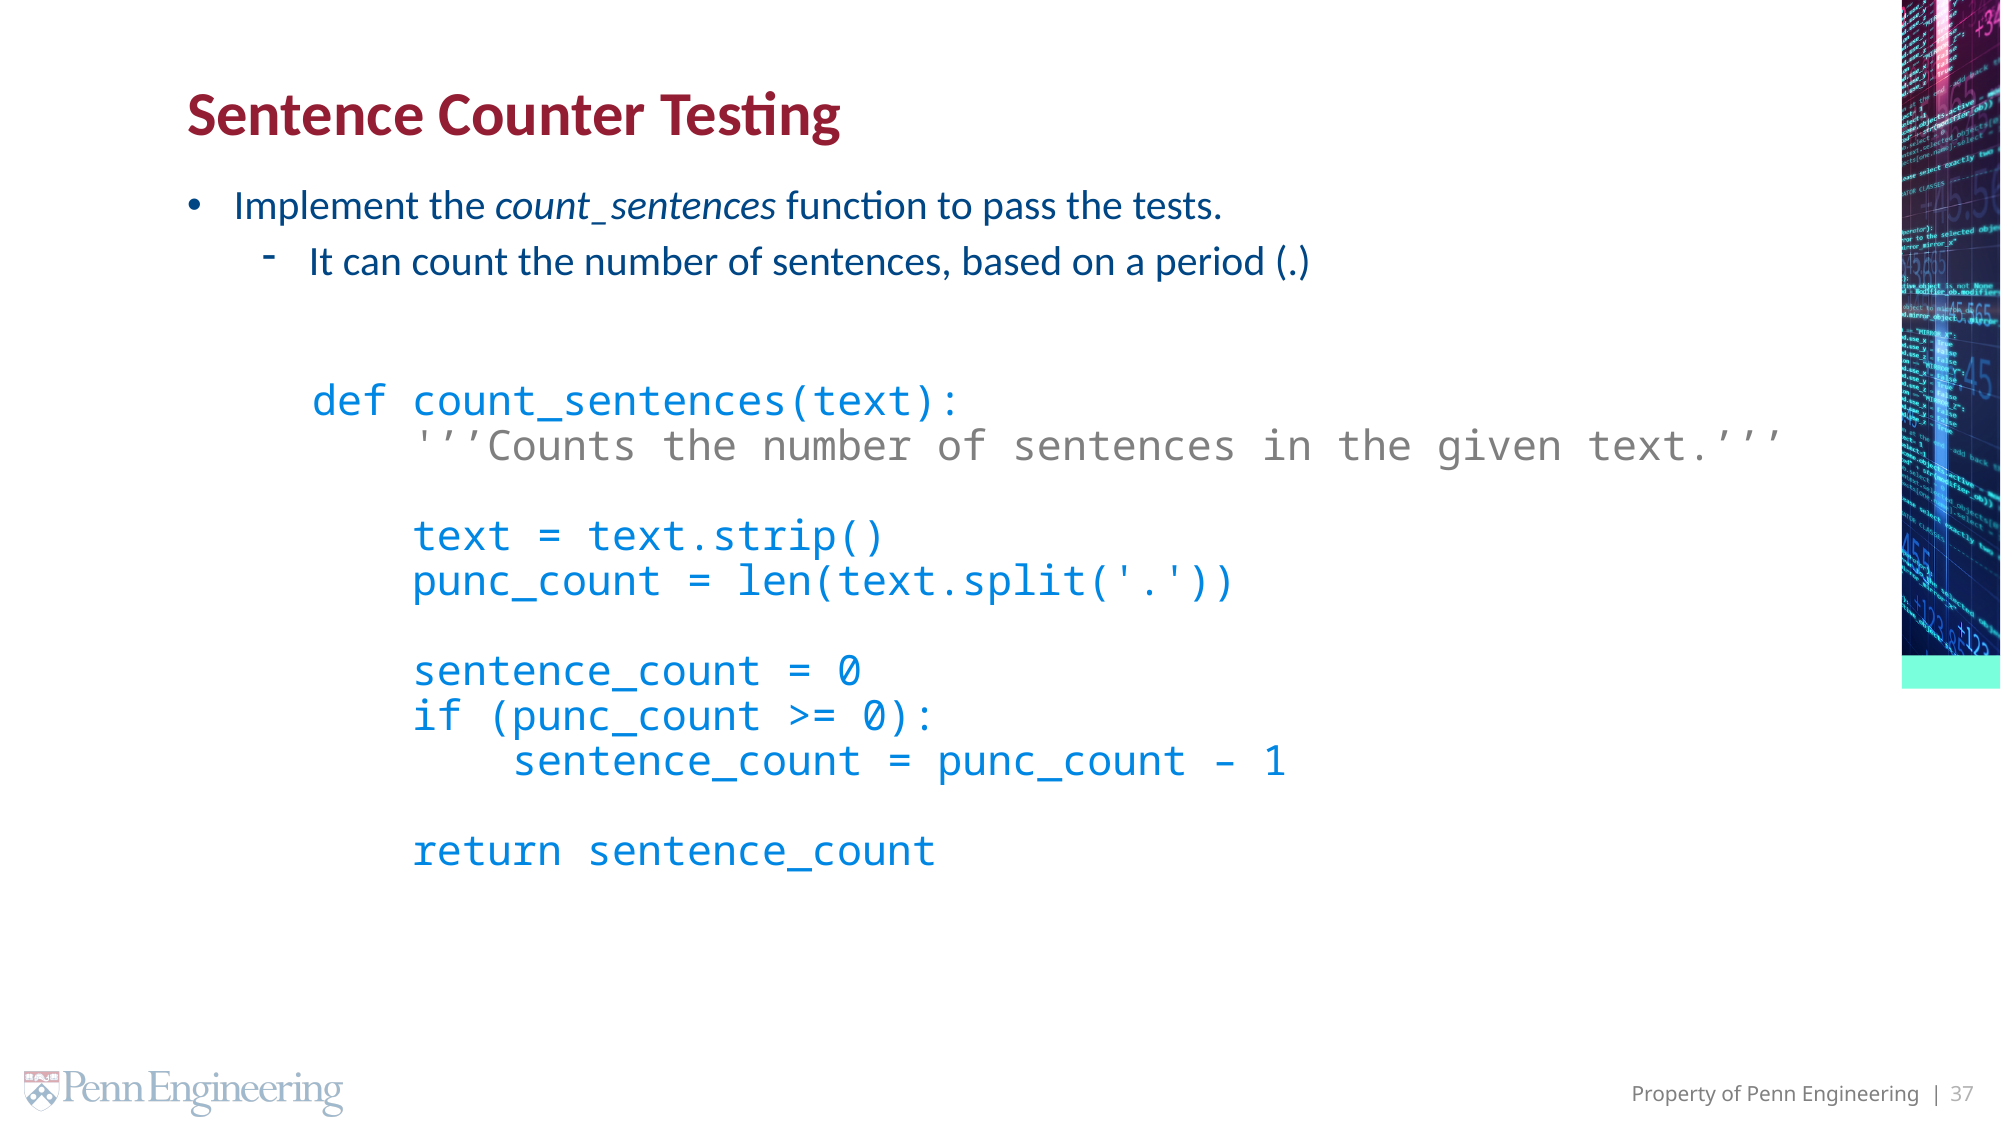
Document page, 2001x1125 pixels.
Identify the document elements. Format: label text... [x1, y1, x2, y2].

title Sentence Counter Testing [187, 54, 1871, 176]
list Implement the count_sentences function to pass the tests. It can count the number of sentences, based on a period (.) def count_sentences(text): '’’Counts the number of sentences in the given text.’’’ text = text.strip() punc_count = len(text.split('.')) sentence_count = 0 if (punc_count >= 0): sentence_count = punc_count – 1 return sentence_count [187, 184, 1871, 868]
slide_number 37 [1935, 1065, 2000, 1125]
picture [1901, 0, 2001, 655]
